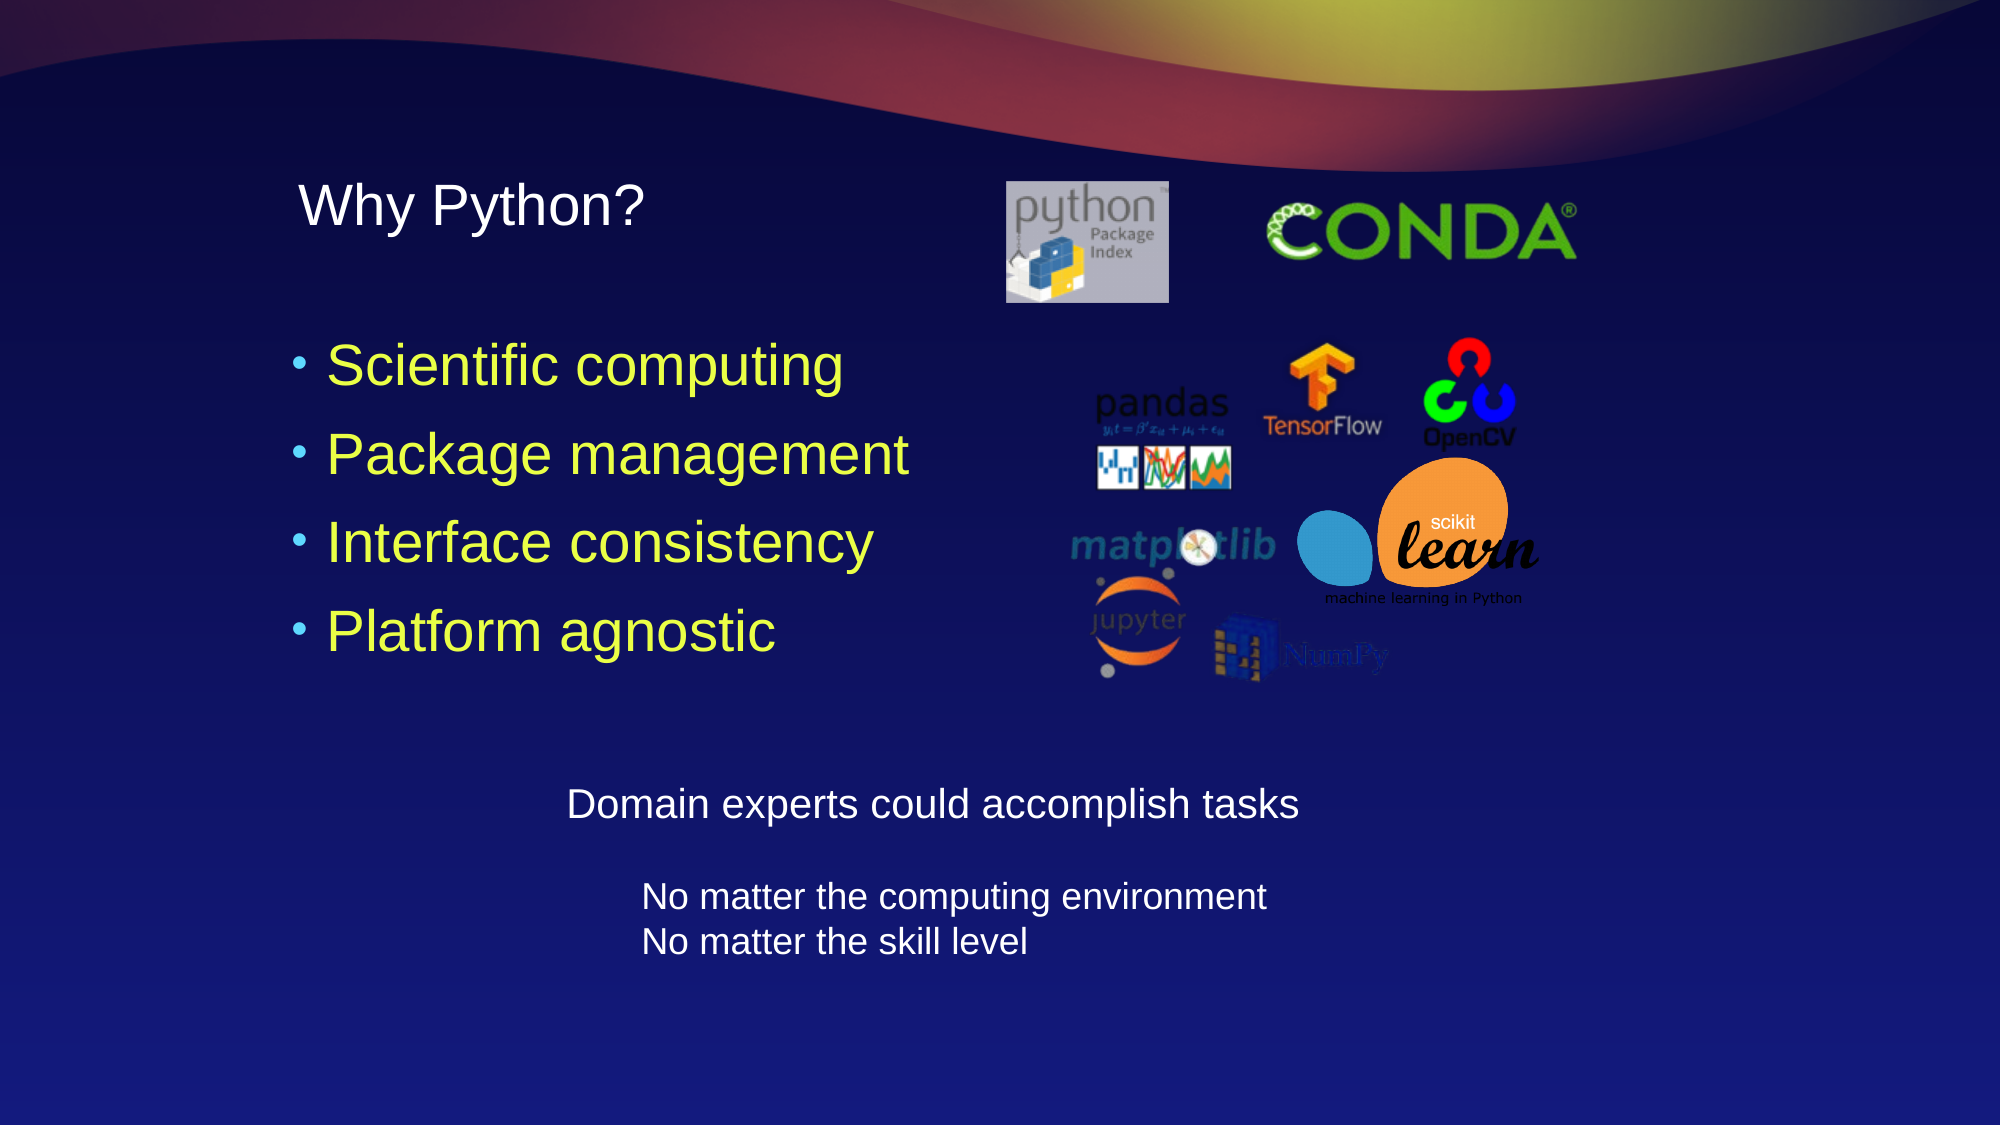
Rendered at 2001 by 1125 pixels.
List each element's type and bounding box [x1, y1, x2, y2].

text_box [1241, 0, 1386, 538]
text_box [0, 0, 2000, 1125]
text_box [1062, 335, 1543, 703]
